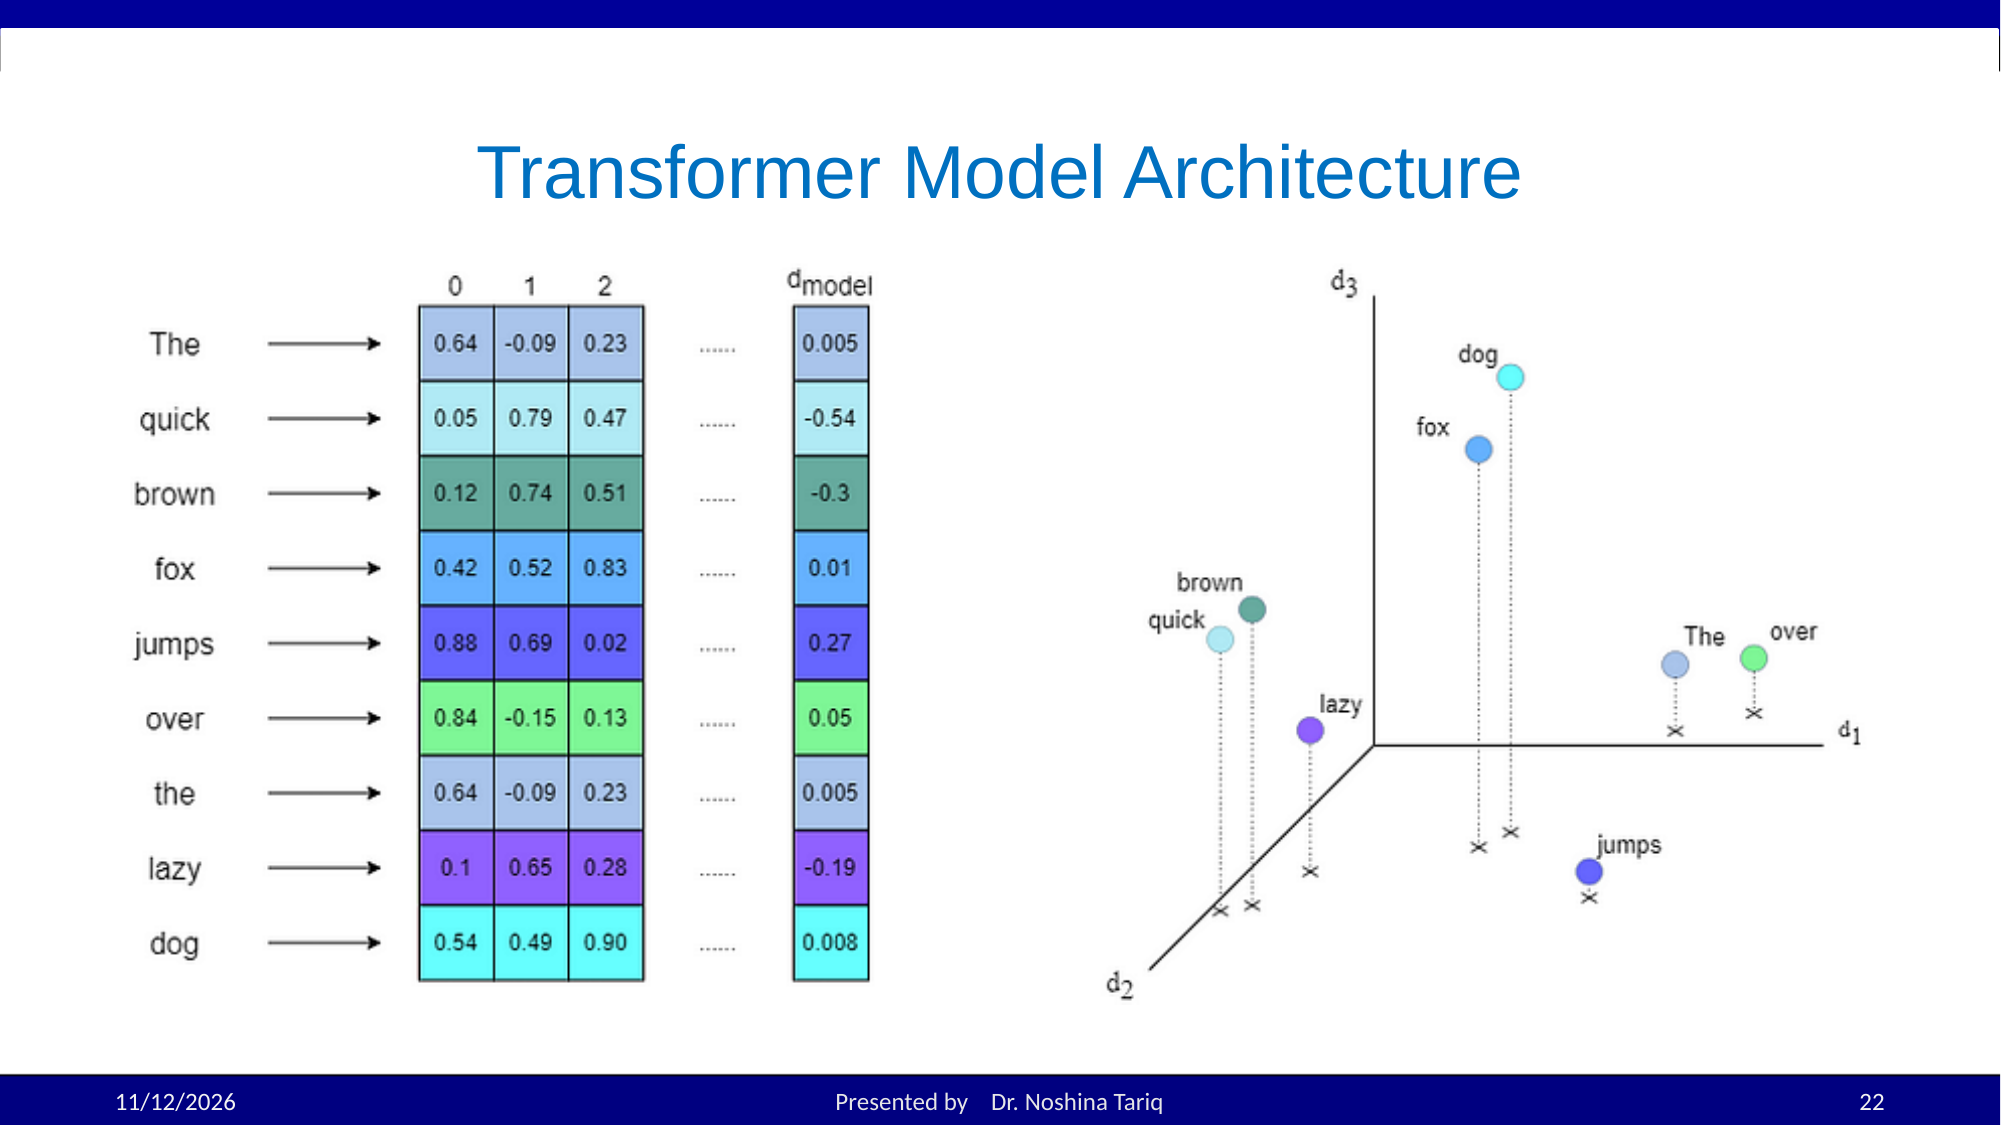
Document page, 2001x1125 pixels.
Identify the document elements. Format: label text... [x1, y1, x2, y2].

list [119, 262, 1881, 1006]
slide_number 22 [1433, 1062, 1900, 1125]
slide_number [99, 1062, 567, 1125]
title Transformer Model Architecture [99, 99, 1900, 238]
footer Presented by Dr. Noshina Tariq [683, 1062, 1317, 1125]
picture [0, 0, 2001, 1125]
